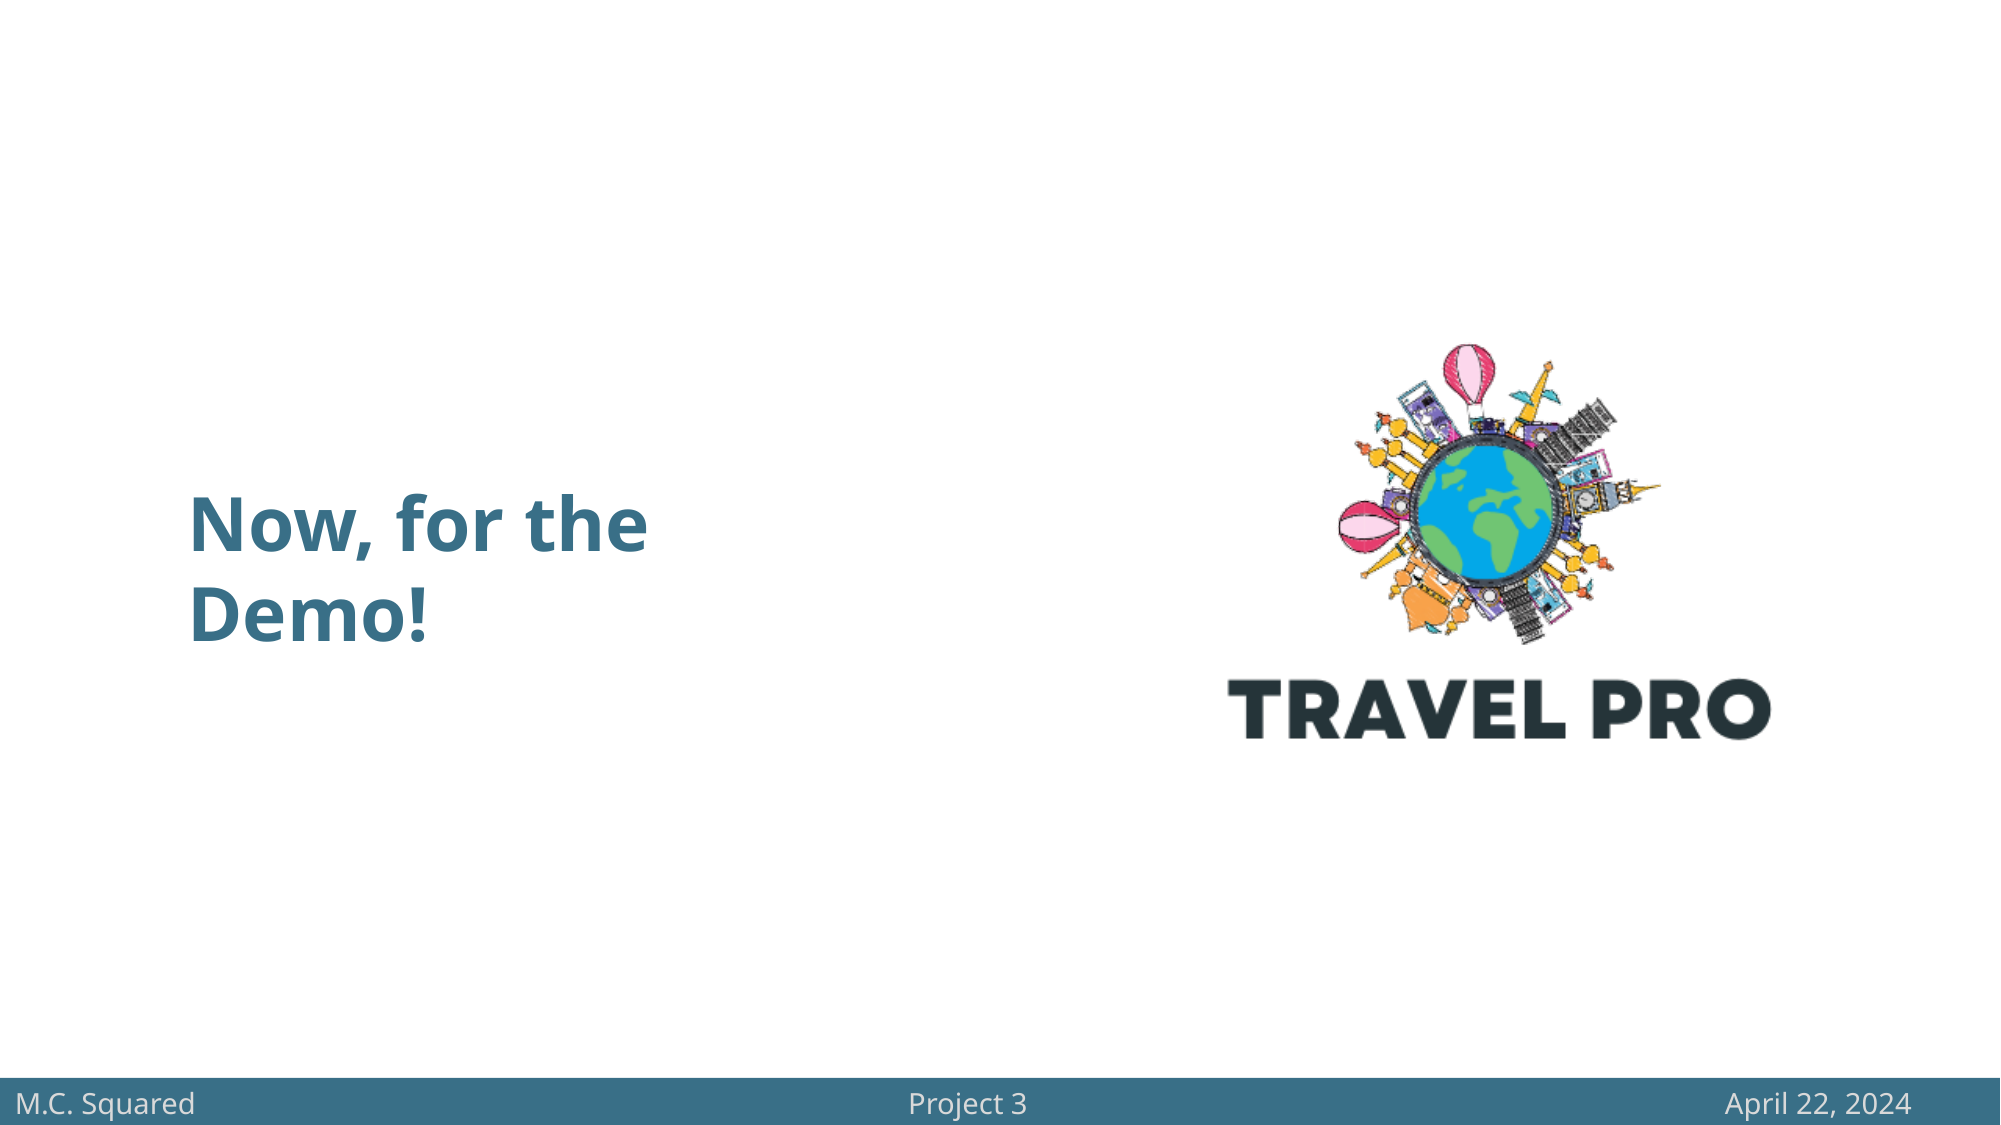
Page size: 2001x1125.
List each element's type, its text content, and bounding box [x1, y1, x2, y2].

text_box Now, for the Demo! [172, 468, 847, 664]
picture [1109, 171, 1891, 954]
text_box M.C. Squared Project 3 April 22, 2024 [0, 1077, 2000, 1125]
